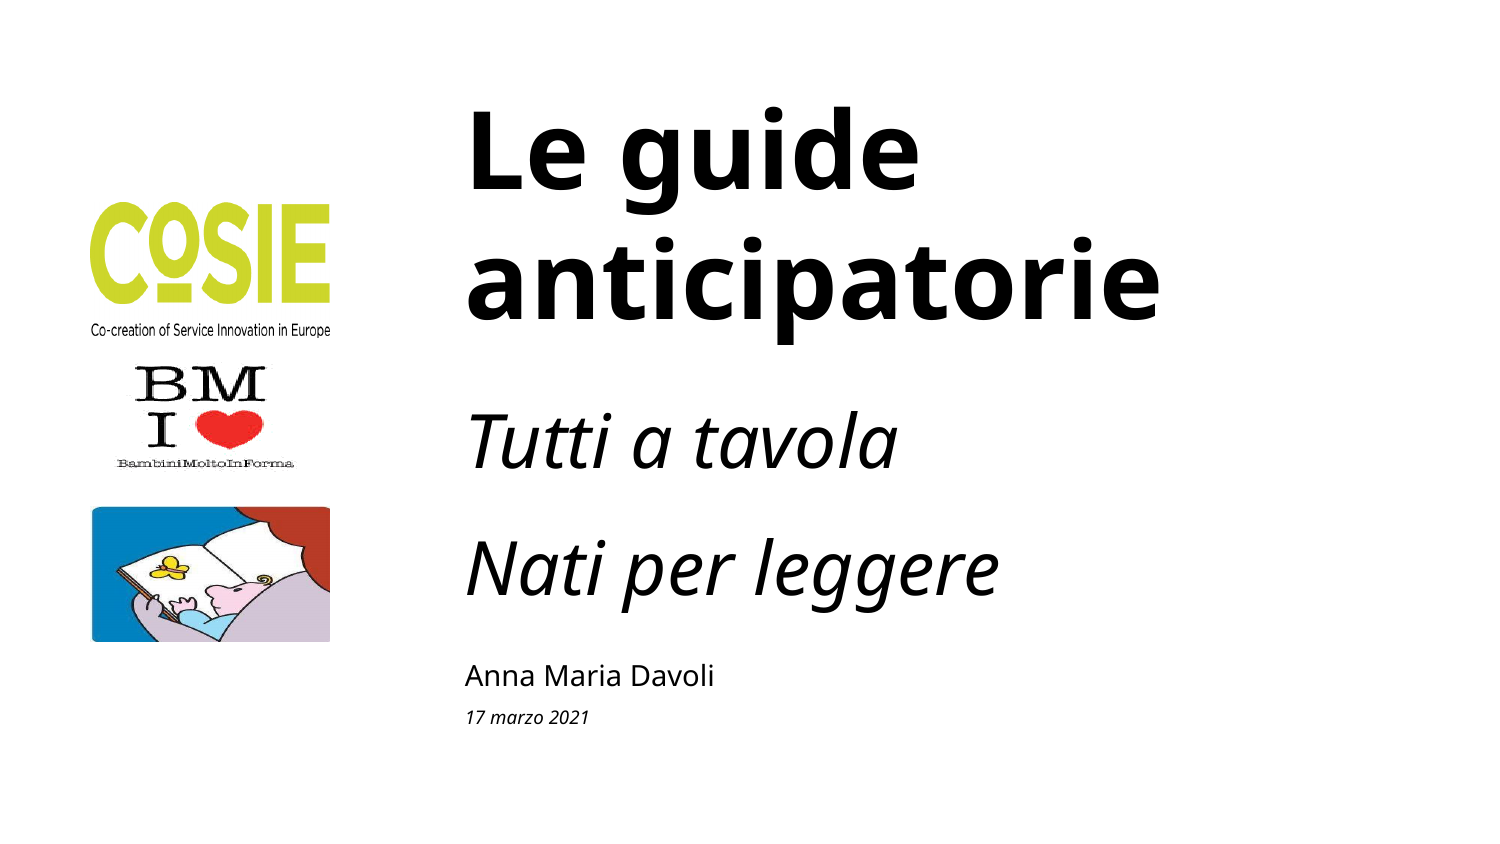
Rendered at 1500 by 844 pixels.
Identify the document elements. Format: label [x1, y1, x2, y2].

picture [89, 354, 330, 490]
picture [89, 202, 330, 338]
picture [89, 506, 330, 642]
